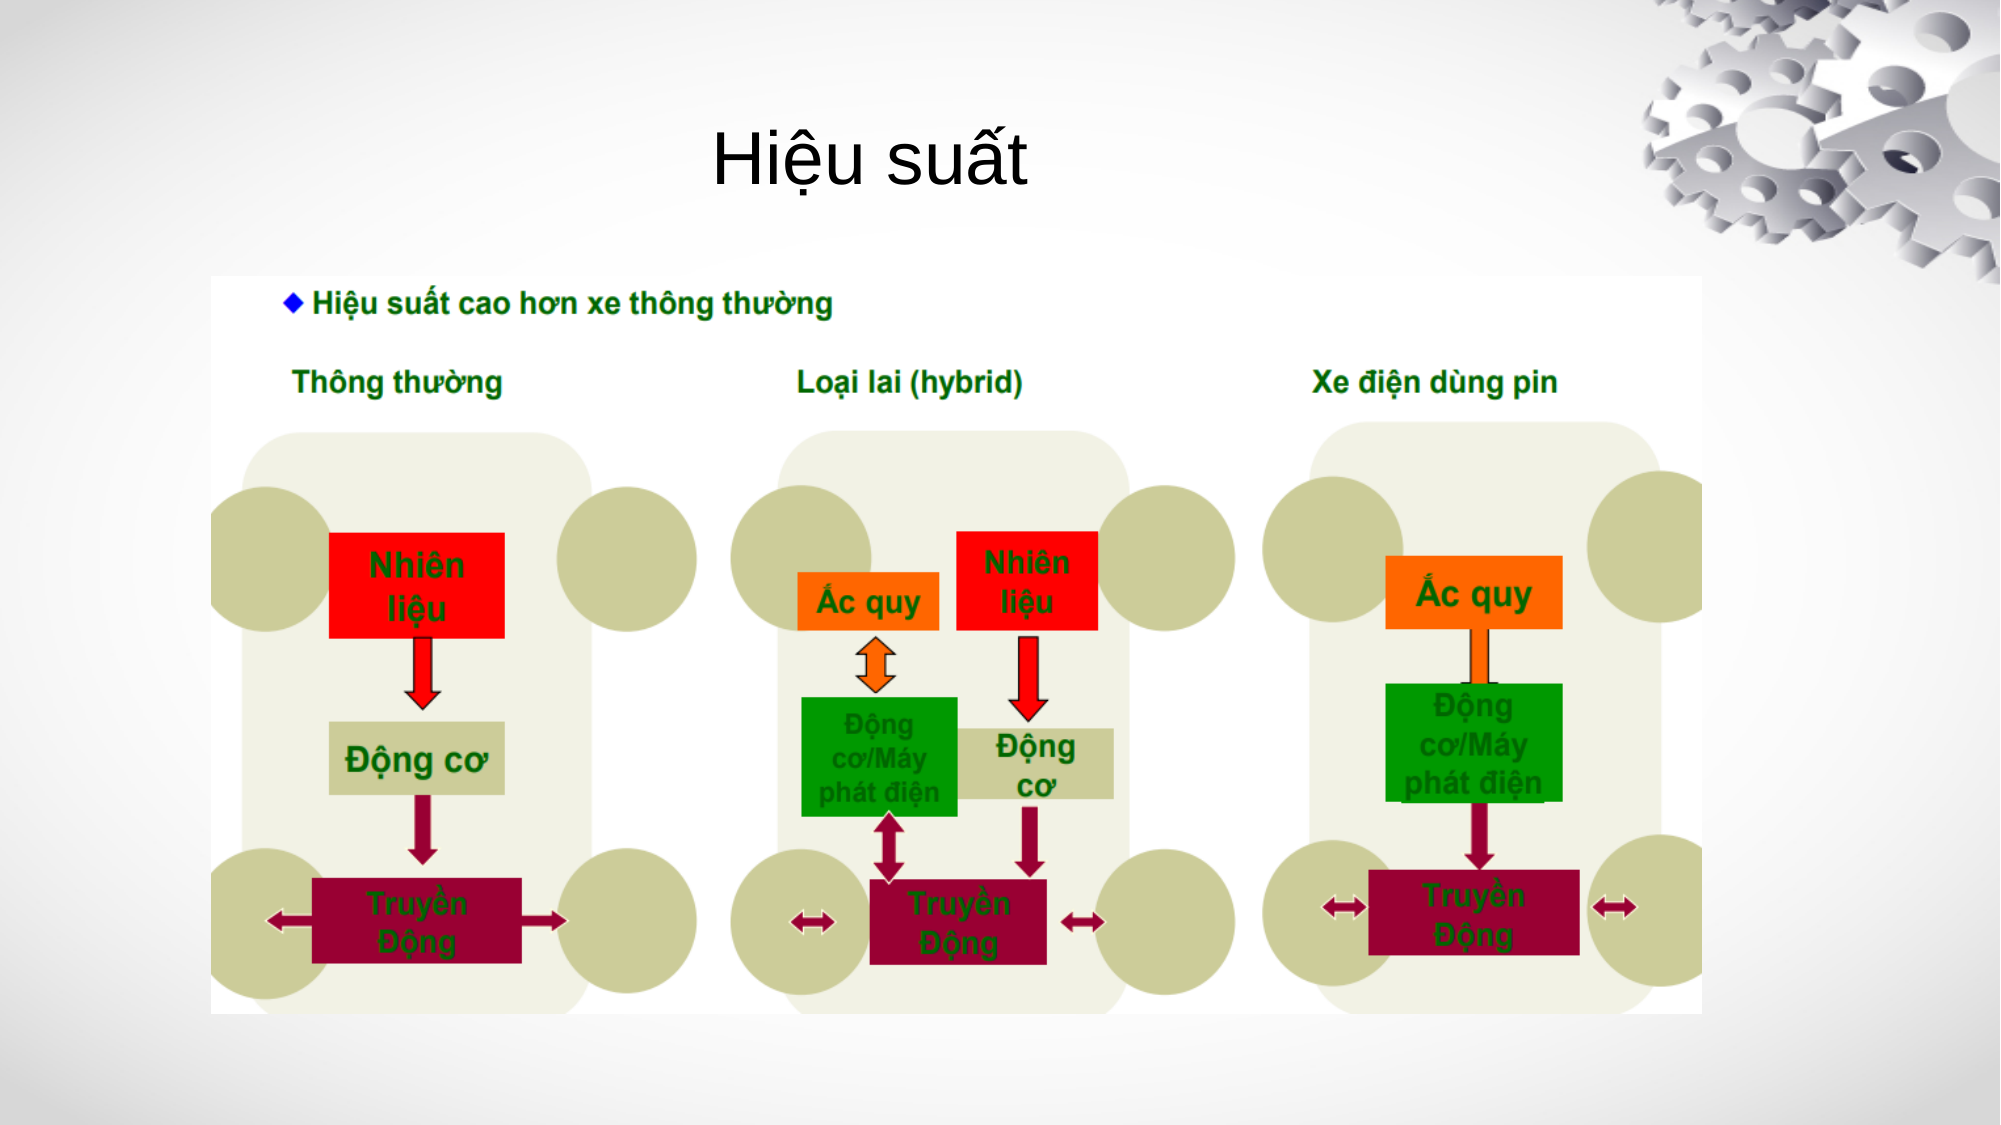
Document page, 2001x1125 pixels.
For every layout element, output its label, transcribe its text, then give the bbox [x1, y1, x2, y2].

picture [0, 0, 2000, 1125]
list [211, 276, 1702, 1015]
title Hiệu suất [99, 30, 1641, 278]
